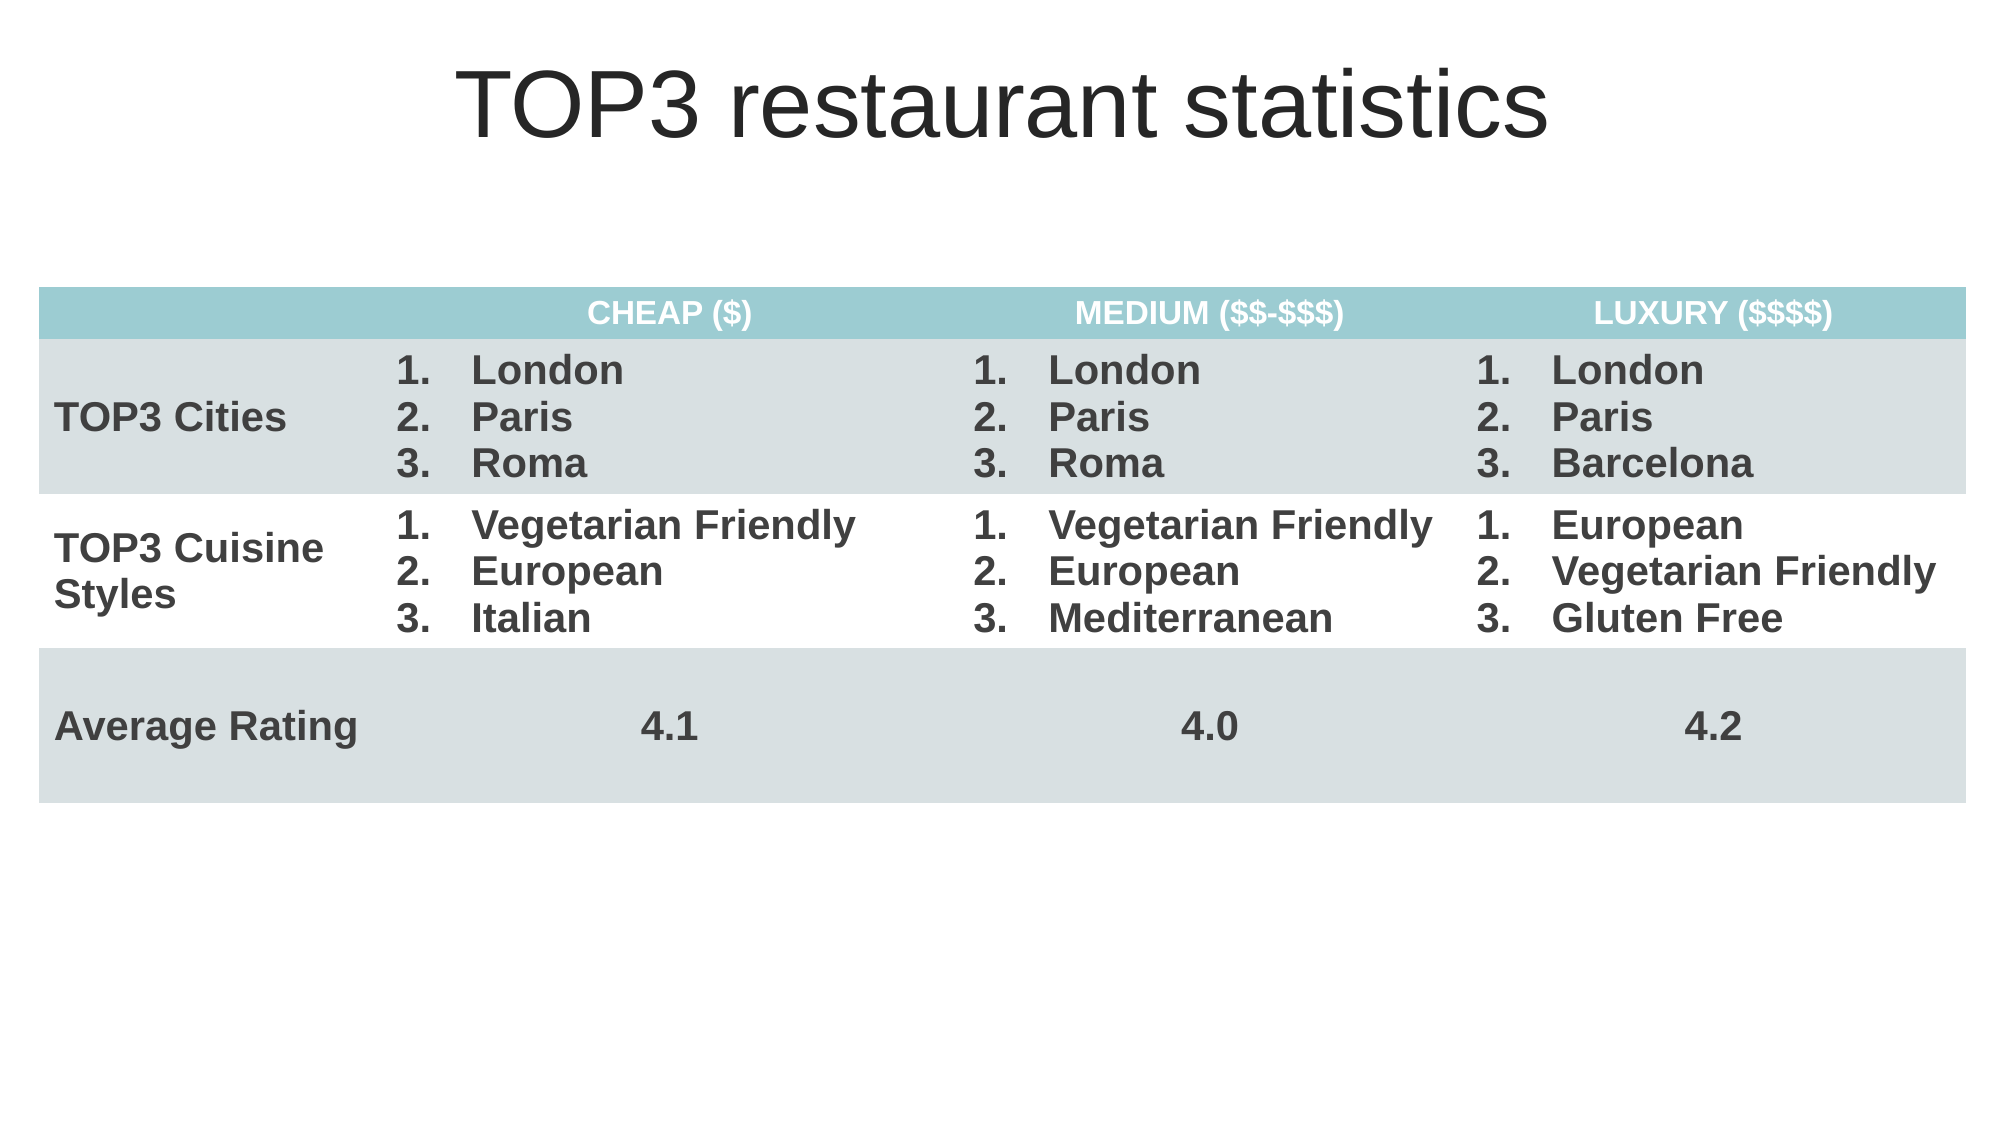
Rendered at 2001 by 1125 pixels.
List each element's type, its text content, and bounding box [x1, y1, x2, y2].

table_cell 4.1 [381, 648, 958, 803]
table_cell 4.0 [958, 648, 1462, 803]
table_header LUXURY ($$$$) [1462, 287, 1966, 339]
table_header CHEAP ($) [381, 287, 958, 339]
list TOP3 restaurant statistics [53, 47, 1952, 166]
table_cell Average Rating [39, 648, 381, 803]
table_cell TOP3 Cities [39, 339, 381, 494]
table_cell London Paris Roma [958, 339, 1462, 494]
table_header MEDIUM ($$-$$$) [958, 287, 1462, 339]
table_cell European Vegetarian Friendly Gluten Free [1462, 494, 1966, 648]
table_cell Vegetarian Friendly European Italian [381, 494, 958, 648]
table_header [39, 287, 381, 339]
table_cell London Paris Barcelona [1462, 339, 1966, 494]
table_cell TOP3 Cuisine Styles [39, 494, 381, 648]
table_cell 4.2 [1462, 648, 1966, 803]
table_cell London Paris Roma [381, 339, 958, 494]
table_cell Vegetarian Friendly European Mediterranean [958, 494, 1462, 648]
